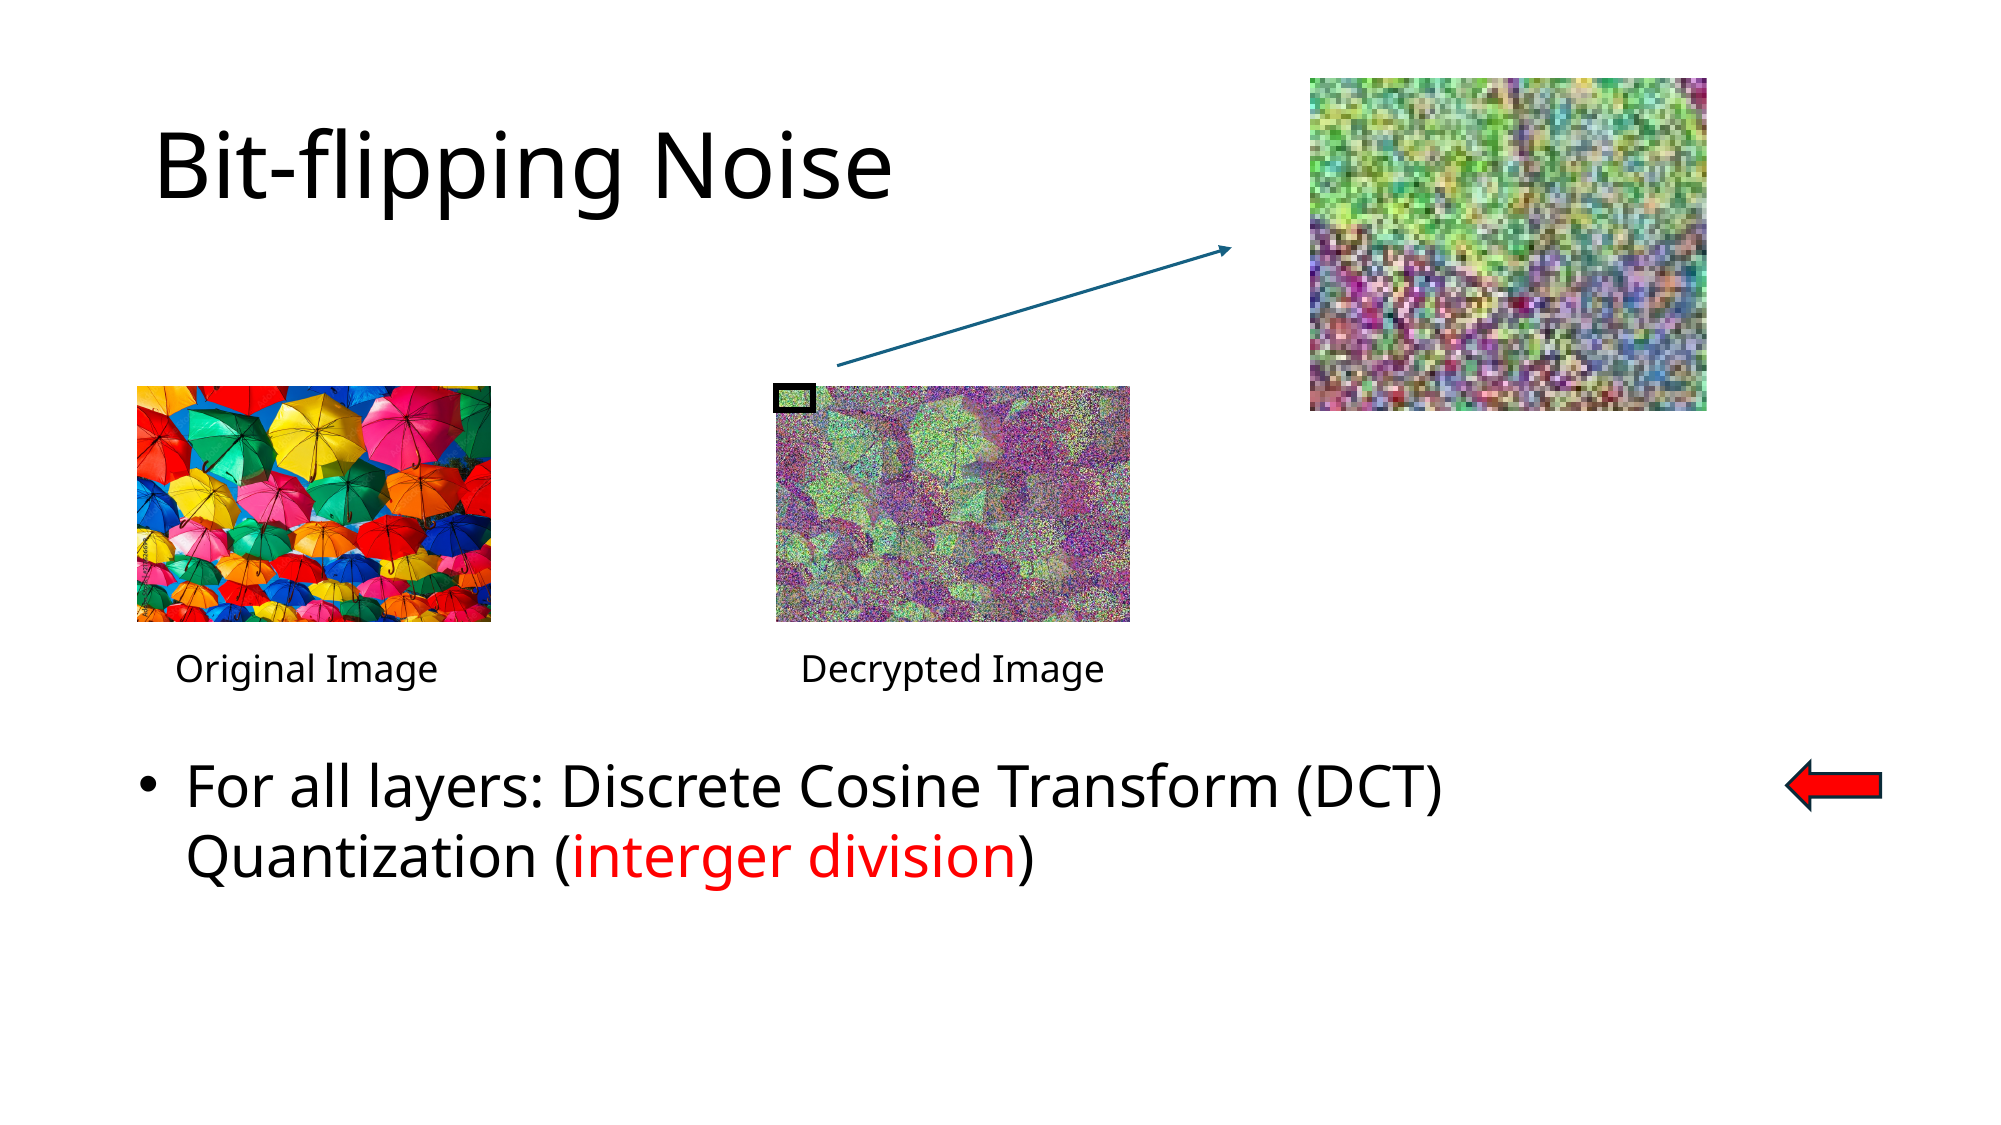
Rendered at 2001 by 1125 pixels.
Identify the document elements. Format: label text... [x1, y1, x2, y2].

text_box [836, 246, 1233, 367]
text_box For all layers: Discrete Cosine Transform (DCT) Quantization (interger division) [48, 741, 1750, 897]
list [136, 385, 491, 623]
title Bit-flipping Noise [137, 59, 1863, 278]
text_box Decrypted Image [785, 638, 1121, 698]
text_box Original Image [160, 638, 454, 698]
text_box [1784, 758, 1883, 813]
picture [1309, 77, 1708, 411]
picture [775, 385, 1130, 623]
